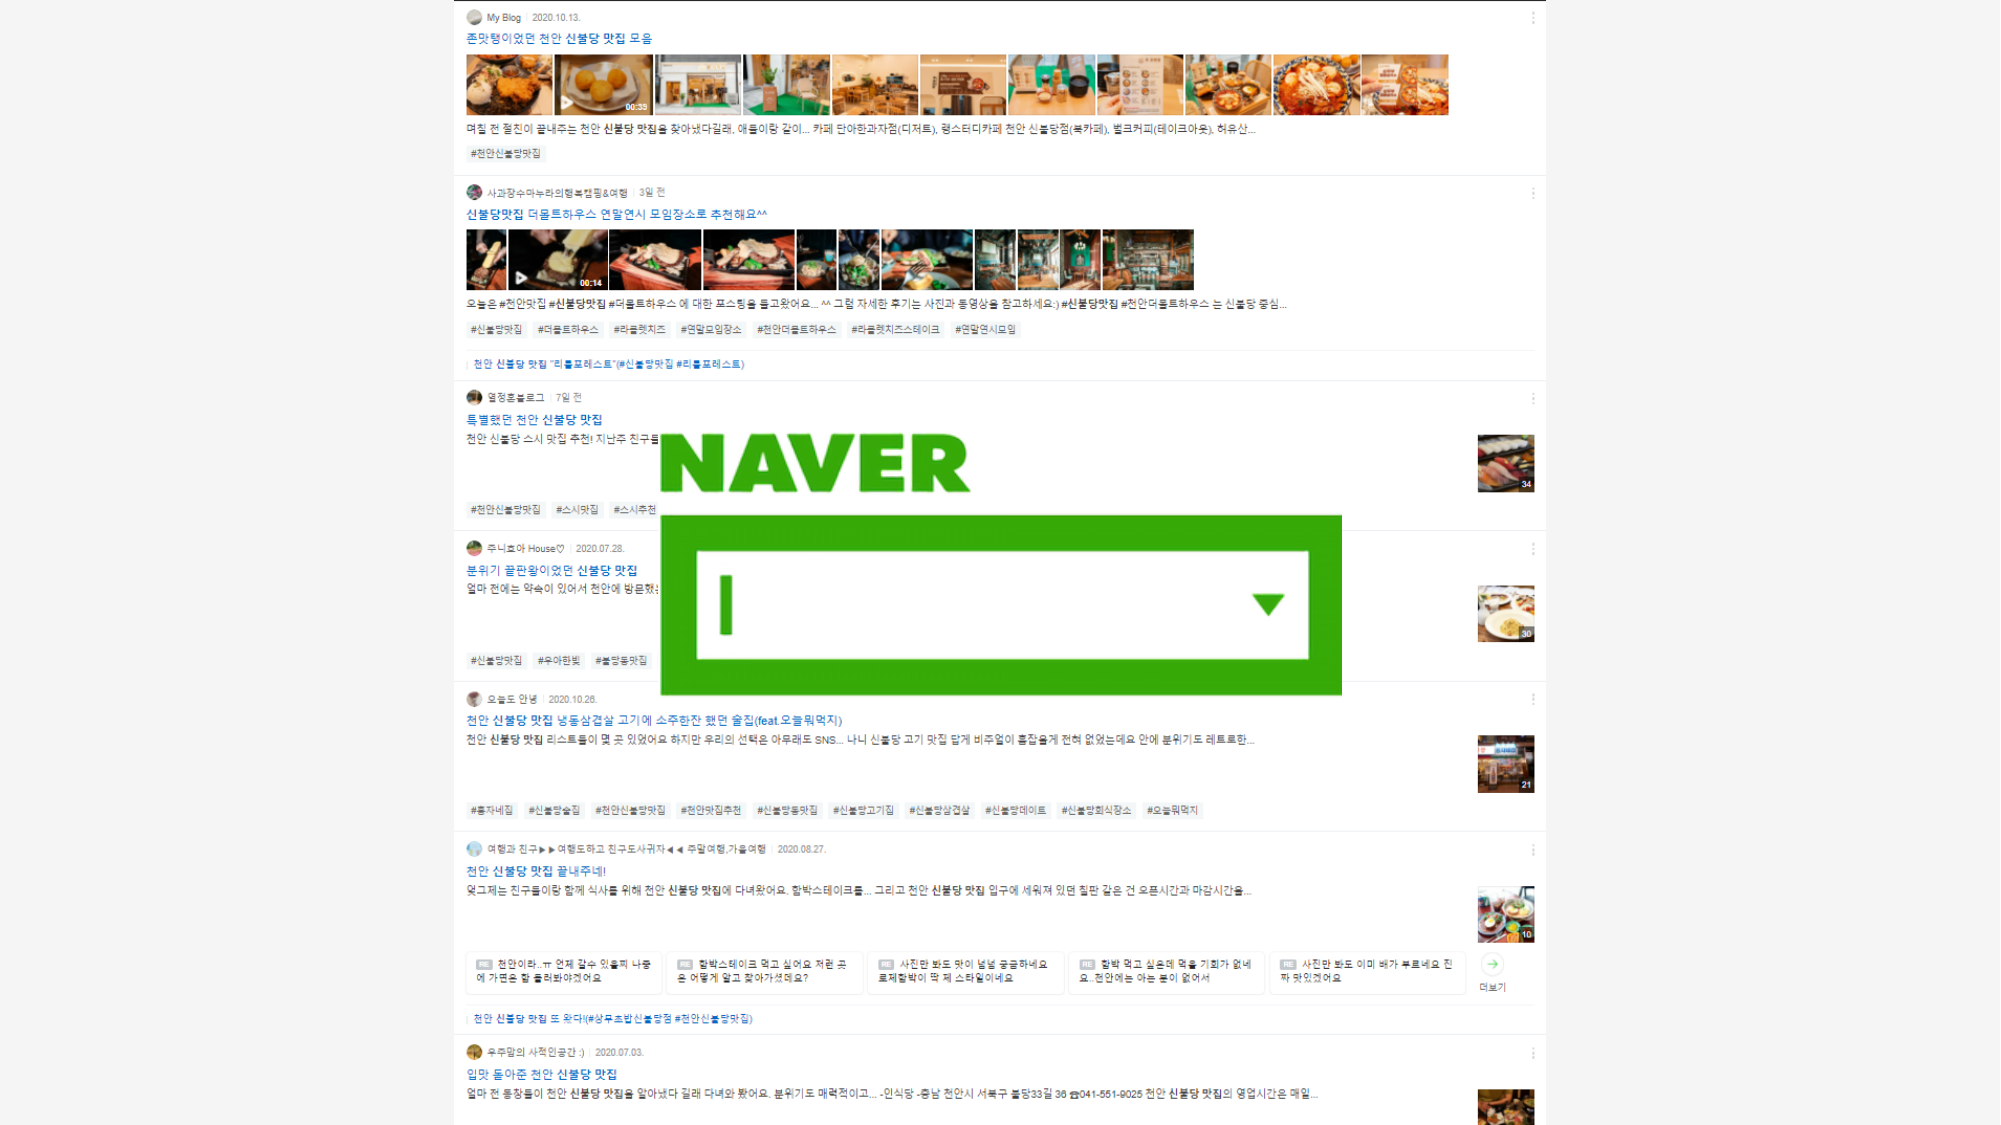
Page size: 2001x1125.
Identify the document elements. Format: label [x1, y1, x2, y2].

picture [454, 0, 1546, 1125]
